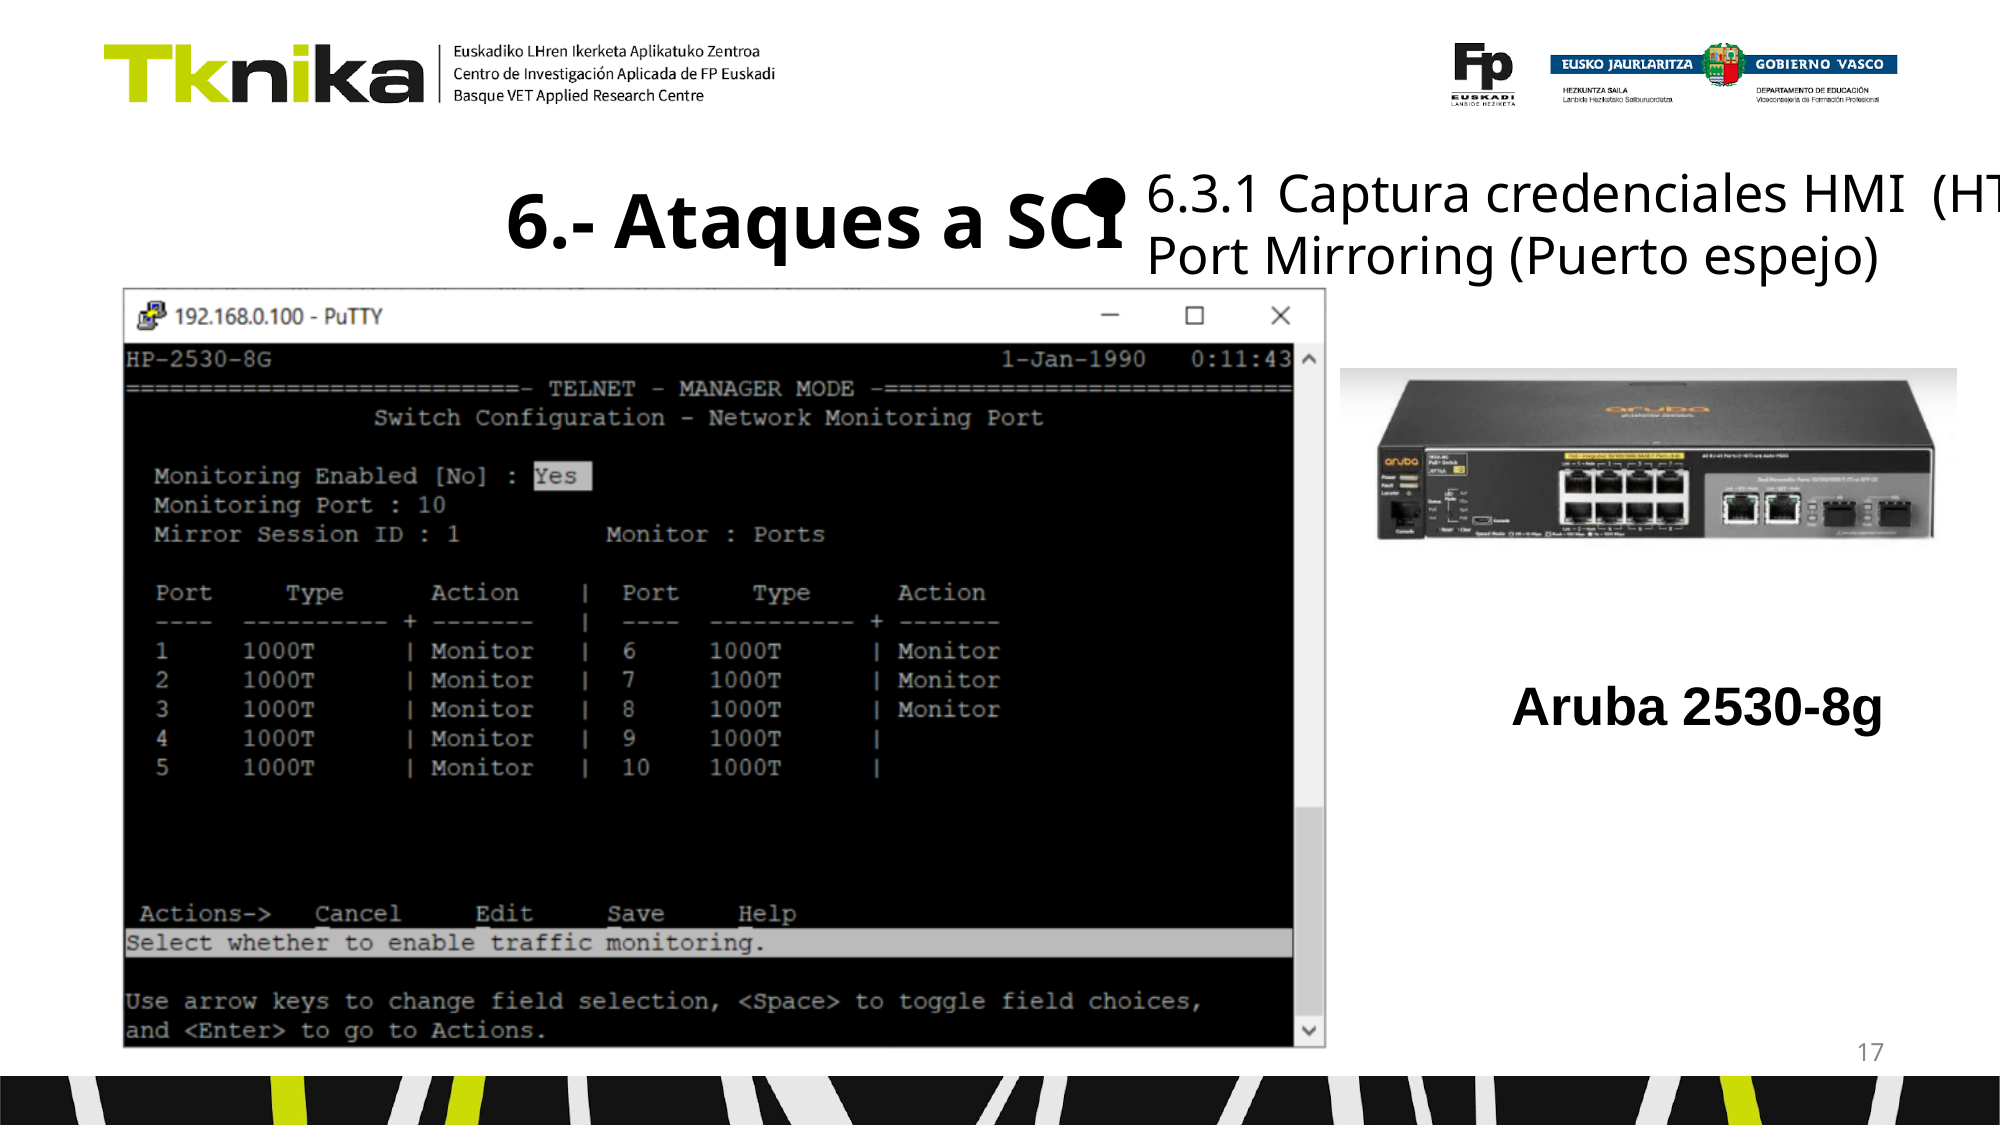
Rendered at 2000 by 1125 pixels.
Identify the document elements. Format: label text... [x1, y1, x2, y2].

picture [102, 42, 1898, 106]
text_box 6.3.1 Captura credenciales HMI (HTTP) Port Mirroring (Puerto espejo) [1056, 145, 2000, 300]
picture [110, 279, 1957, 1054]
picture [0, 1076, 2000, 1125]
text_box 6.- Ataques a SCI [491, 145, 1056, 278]
slide_number ‹#› [1433, 1023, 1900, 1084]
text_box Aruba 2530-8g [1496, 656, 1945, 752]
